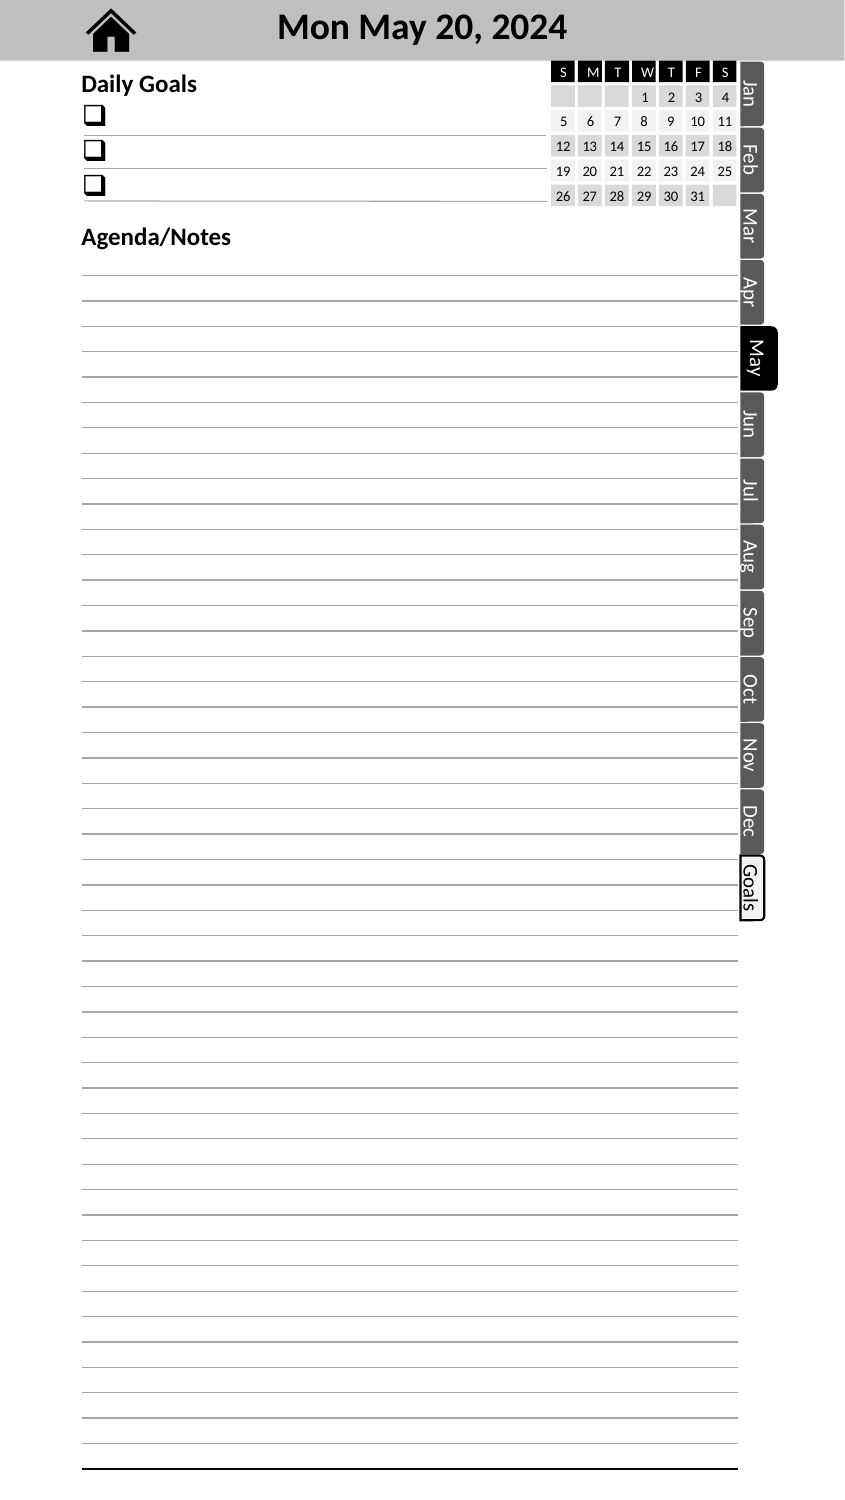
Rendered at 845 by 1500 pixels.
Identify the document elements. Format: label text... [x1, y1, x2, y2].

list Mon May 20, 2024 [190, 0, 655, 61]
picture [82, 1, 140, 59]
